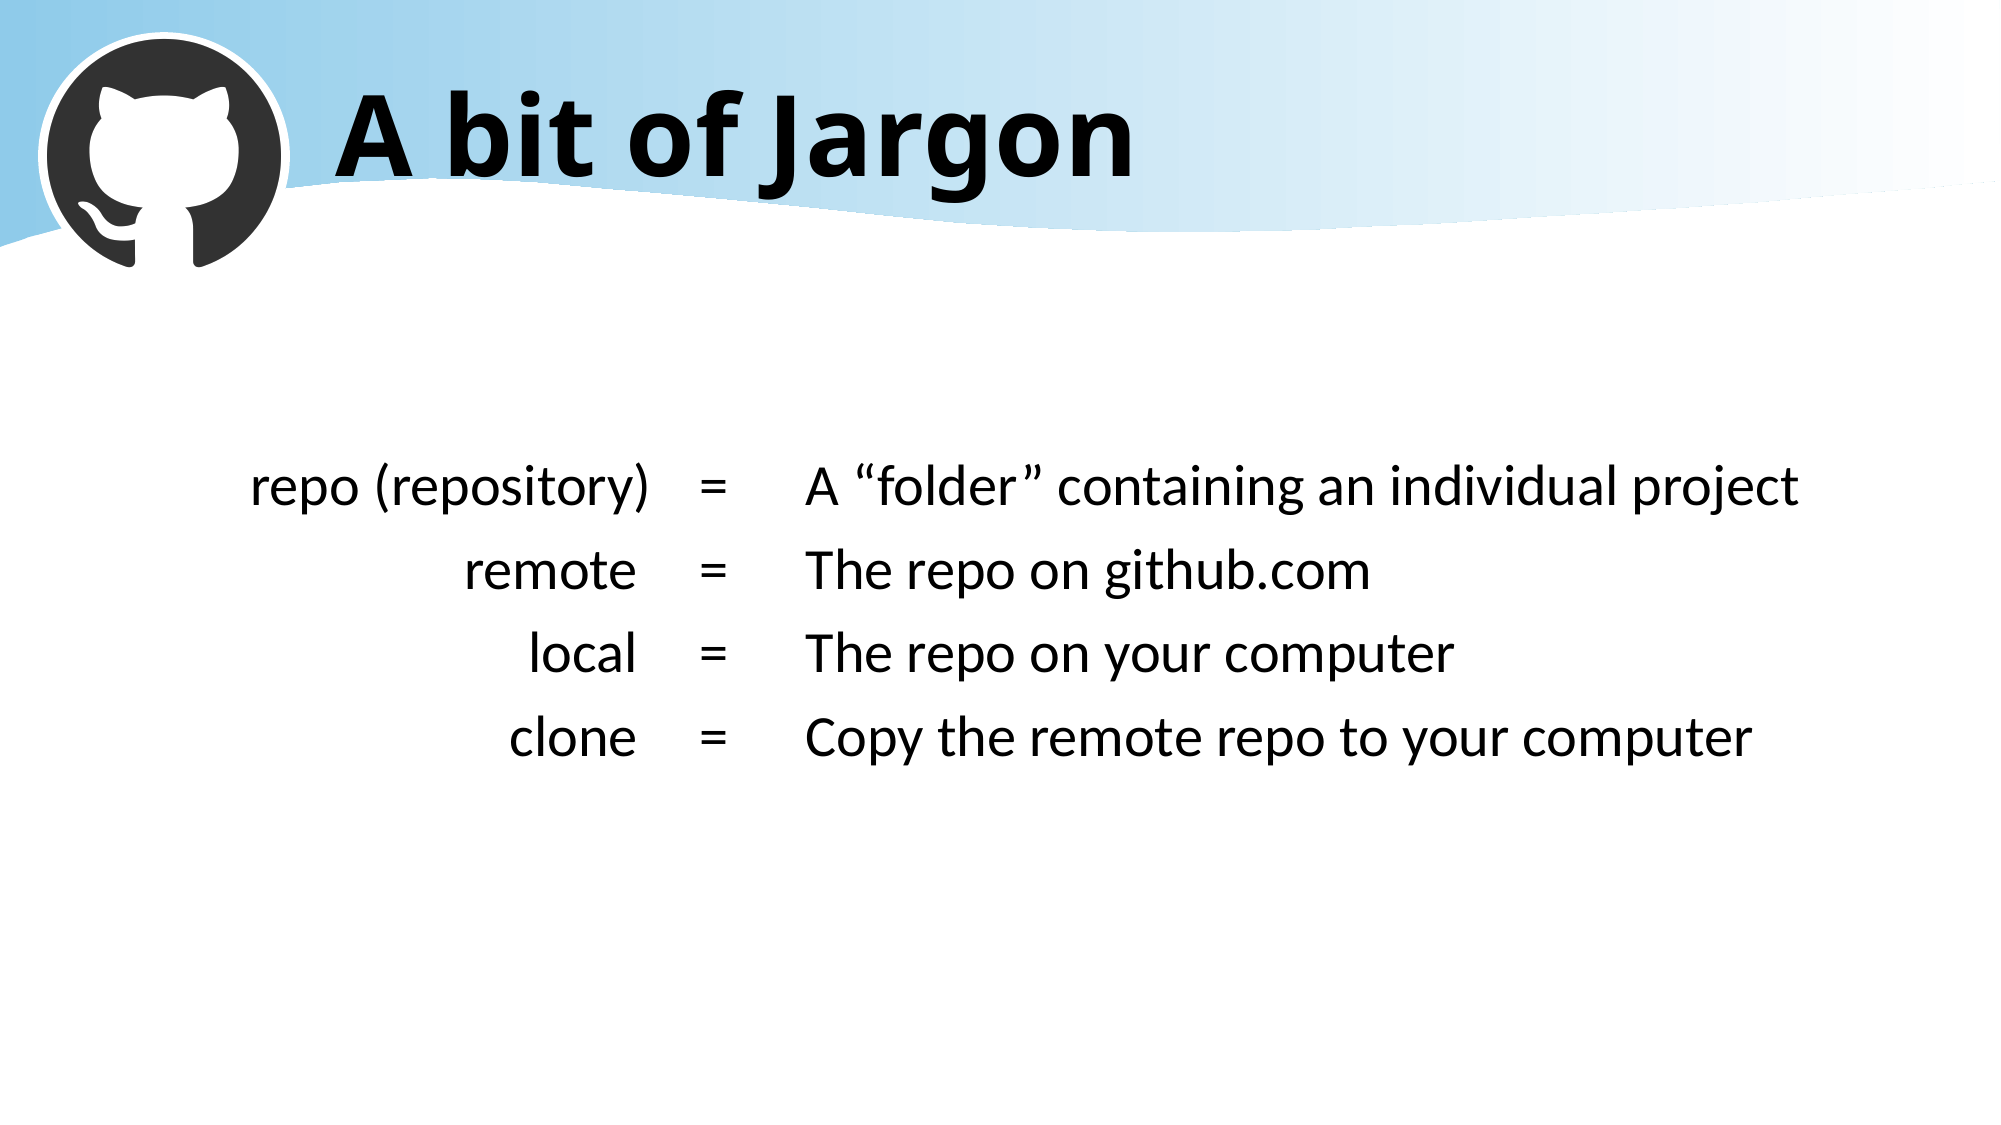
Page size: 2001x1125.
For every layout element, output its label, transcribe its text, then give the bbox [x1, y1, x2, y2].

title A bit of Jargon [320, 46, 1863, 234]
list repo (repository) remote local clone [190, 447, 651, 934]
text_box A “folder” containing an individual project The repo on github.com The repo on your computer Copy the remote repo to your computer [790, 447, 1986, 842]
text_box = = = = [651, 447, 776, 934]
picture [47, 36, 281, 270]
